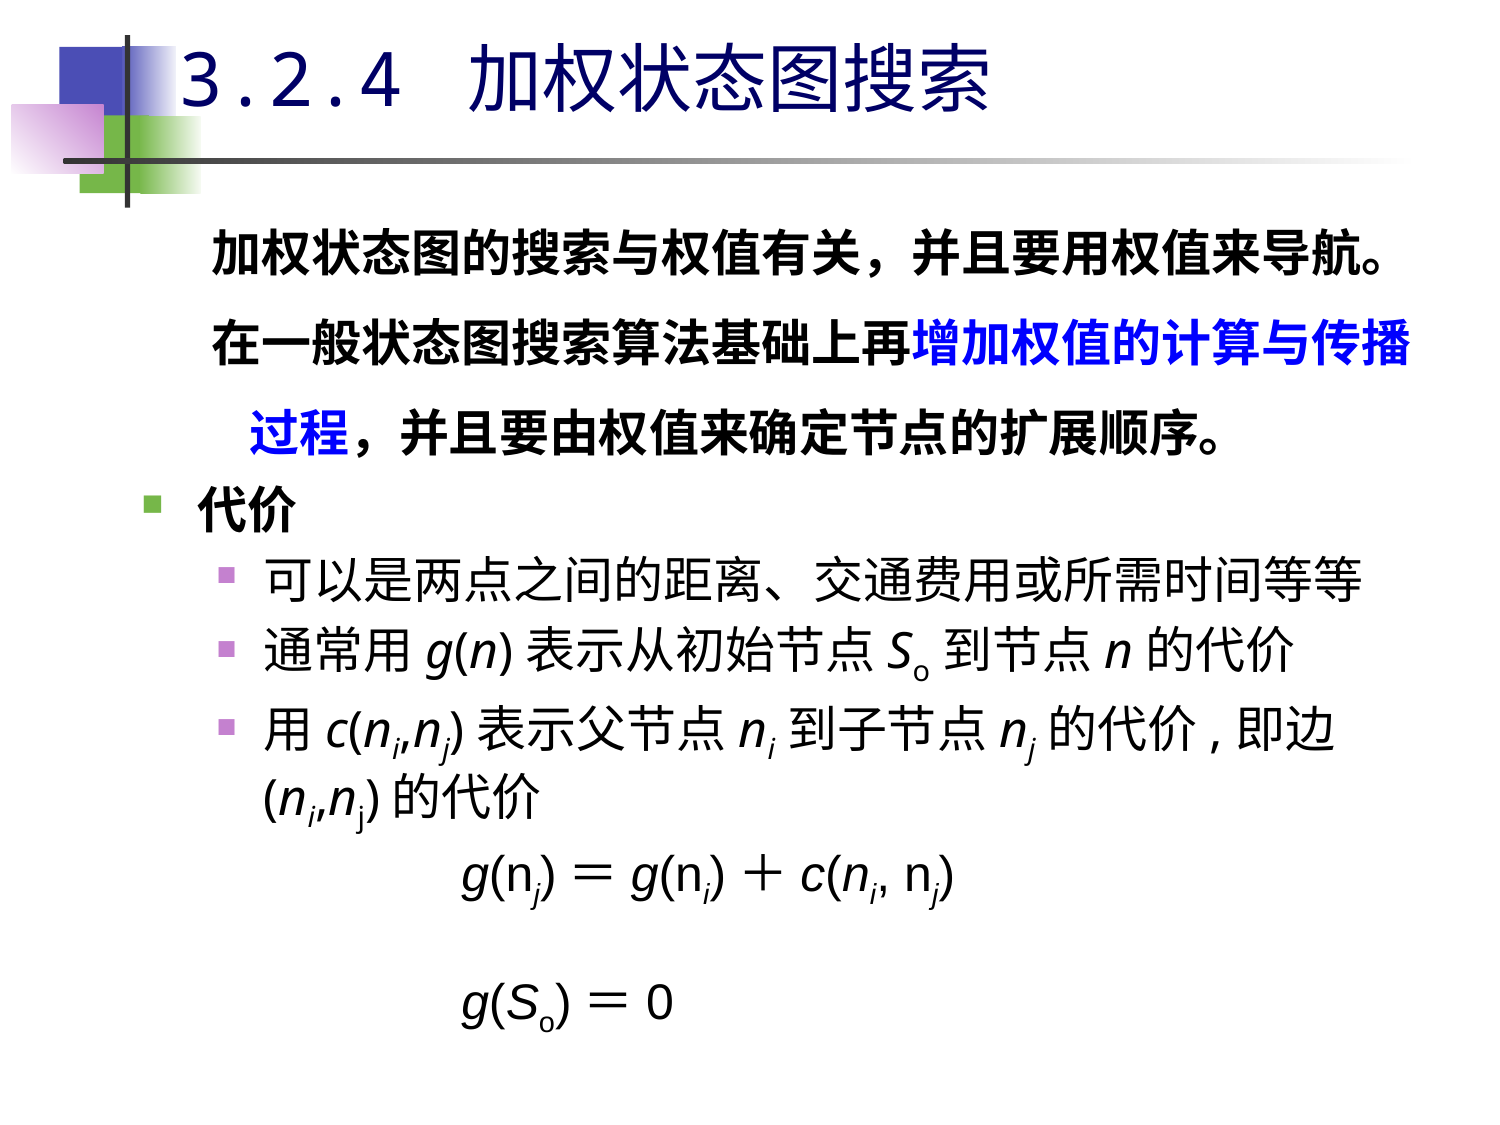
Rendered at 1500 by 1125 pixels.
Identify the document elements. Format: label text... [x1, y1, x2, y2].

text_box 加权状态图的搜索与权值有关，并且要用权值来导航。 在一般状态图搜索算法基础上再增加权值的计算与传播过程，并且要由权值来确定节点的扩展顺序。 [46, 184, 1435, 470]
list 代价 可以是两点之间的距离、交通费用或所需时间等等 通常用g(n)表示从初始节点So到节点n的代价 用c(ni,nj)表示父节点ni到子节点nj的代价,即边(ni,nj)的代价 [126, 471, 1467, 788]
title 3.2.4 加权状态图搜索 [164, 6, 1443, 129]
text_box g(nj)＝g(ni)＋c(ni, nj) g(So)＝0 [446, 834, 985, 1116]
